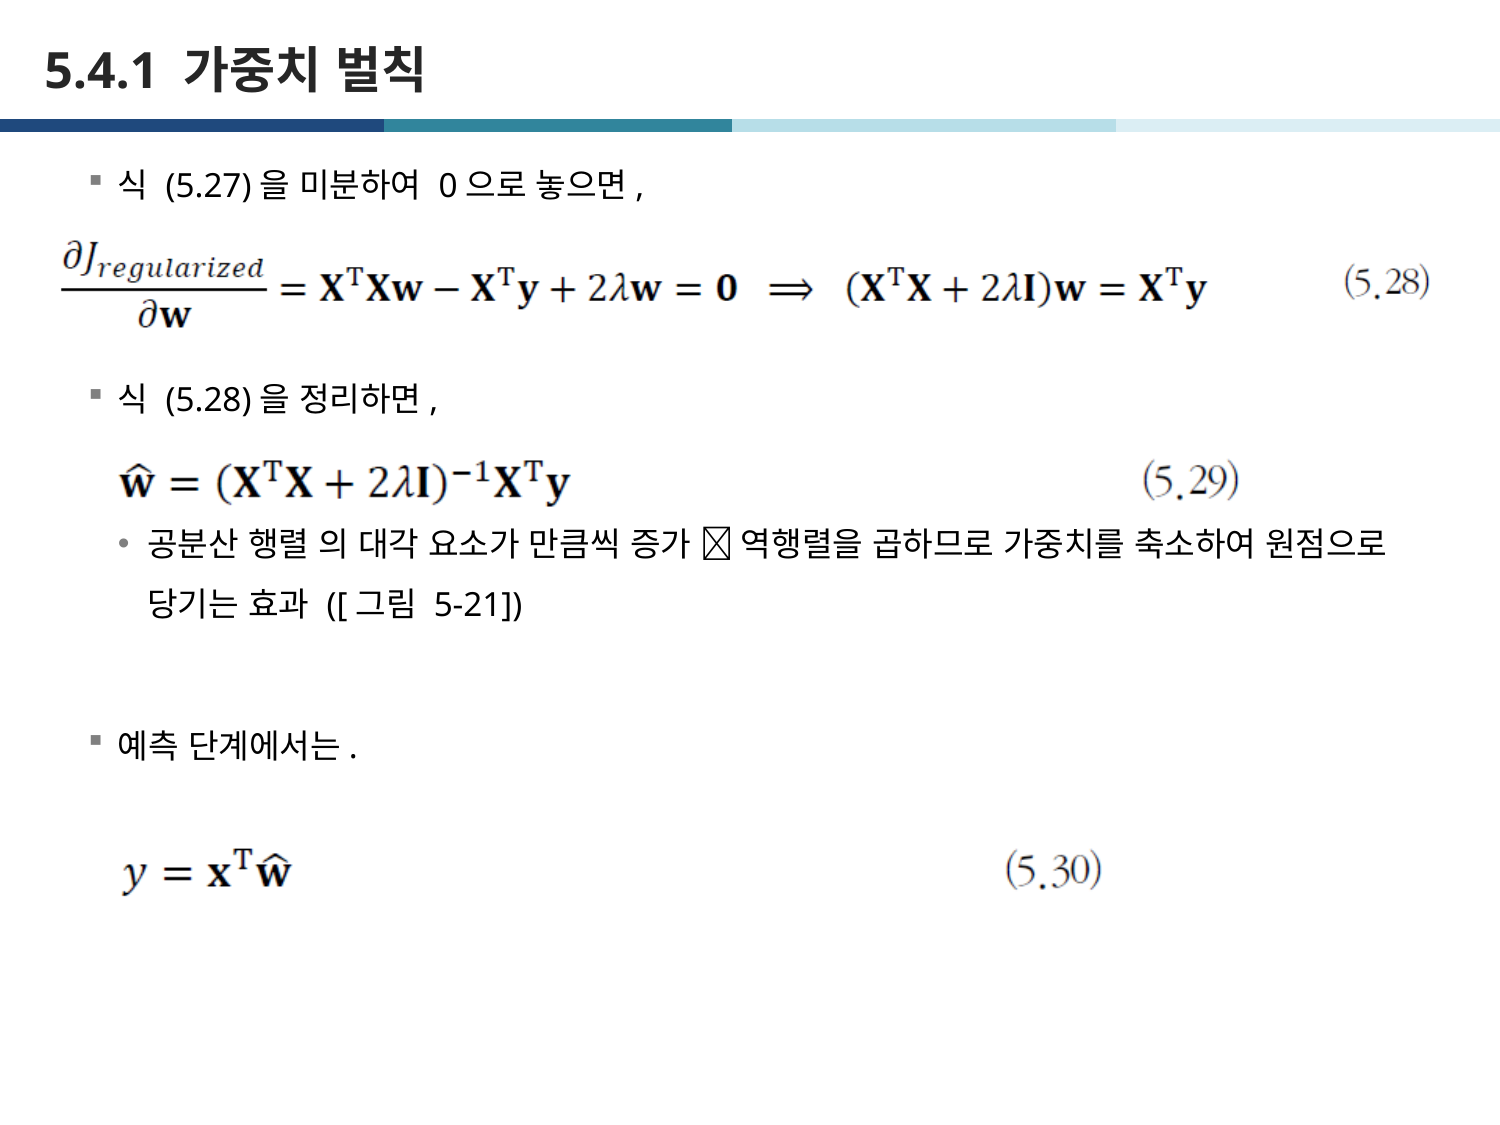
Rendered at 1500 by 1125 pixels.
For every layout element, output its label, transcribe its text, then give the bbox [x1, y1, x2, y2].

picture [52, 231, 1434, 337]
title 5.4.1 가중치 벌칙 [29, 23, 1270, 114]
picture [111, 455, 1247, 510]
picture [113, 837, 1105, 904]
